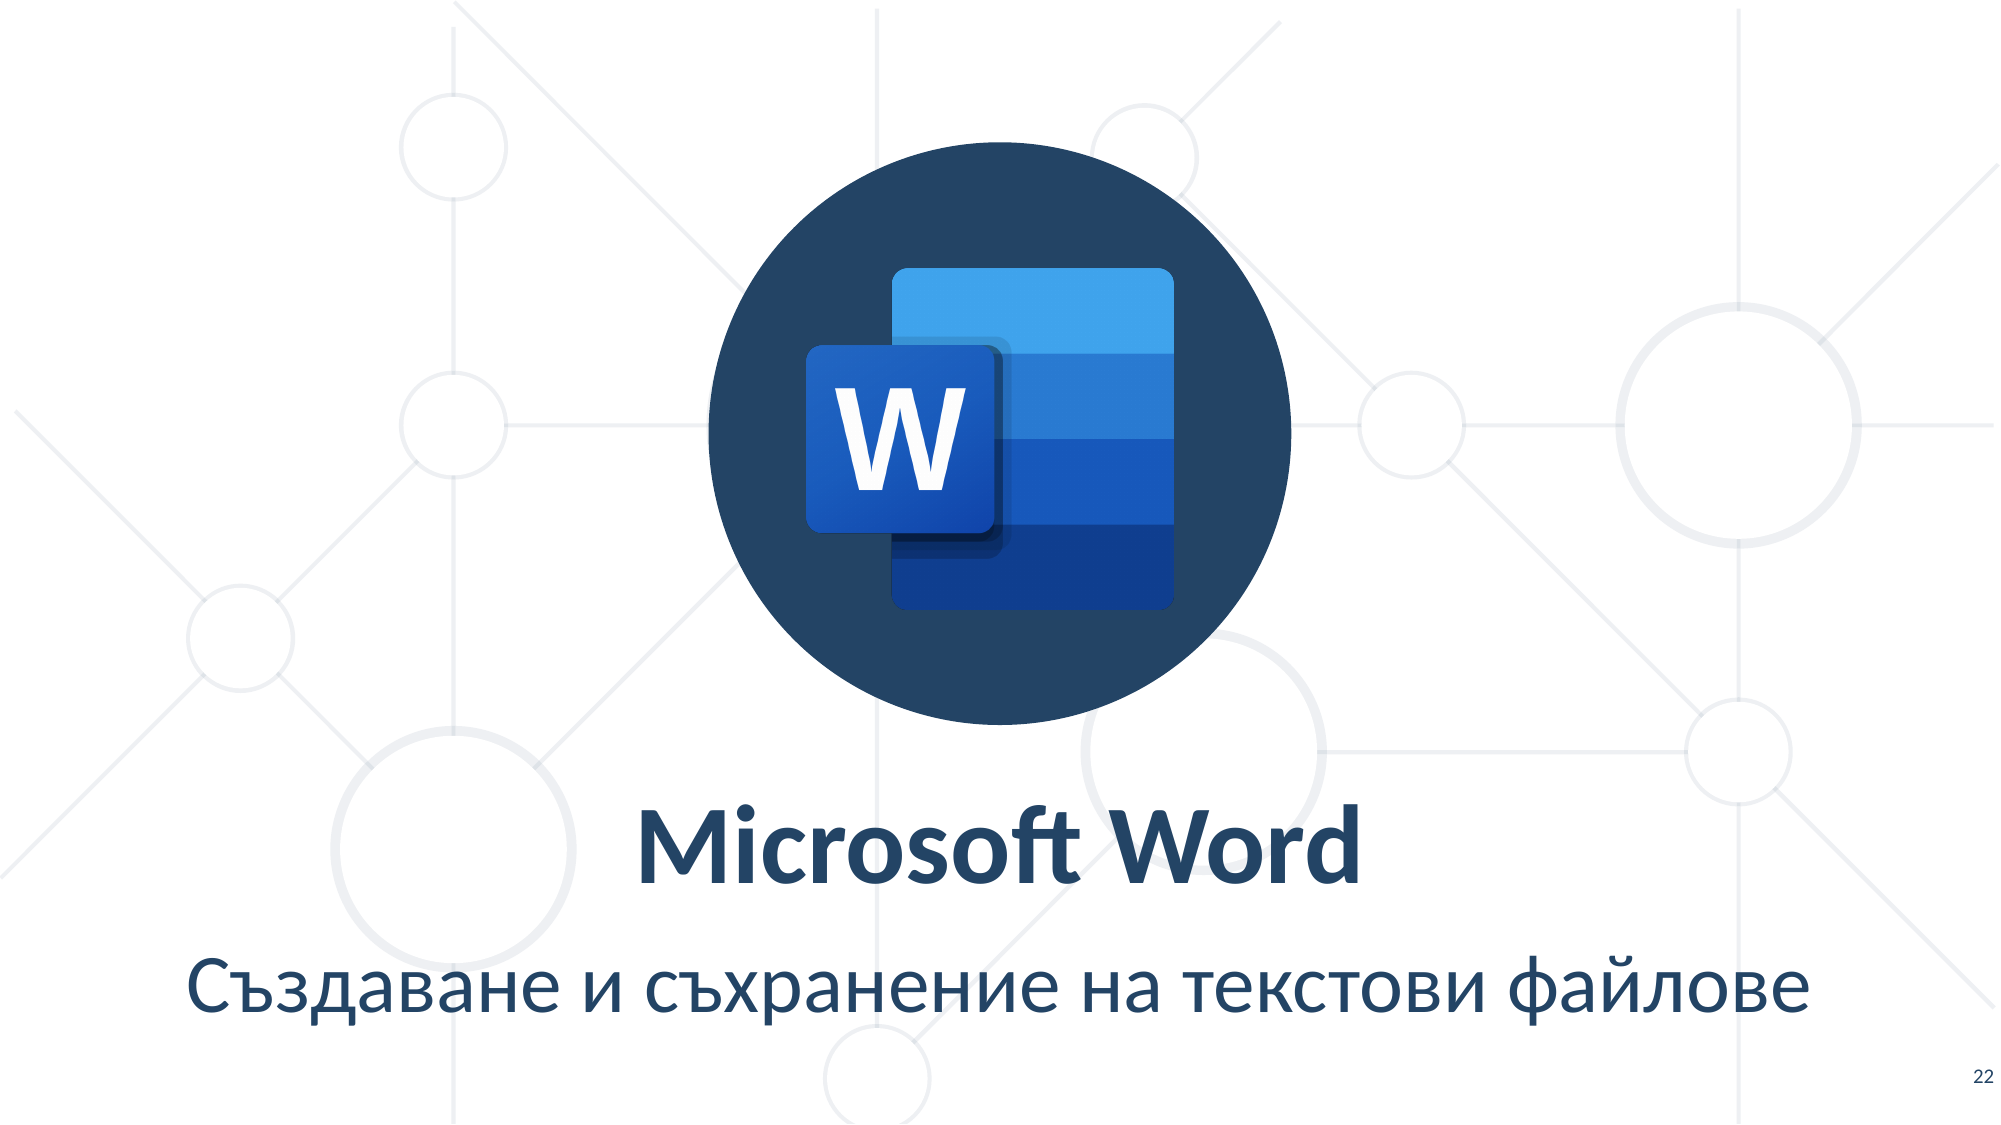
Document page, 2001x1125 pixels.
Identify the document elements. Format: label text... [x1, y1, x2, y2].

list Създаване и съхранение на текстови файлове [100, 921, 1900, 1032]
list Microsoft Word [100, 771, 1900, 898]
slide_number 22 [1929, 1049, 2000, 1100]
picture [805, 267, 1174, 611]
